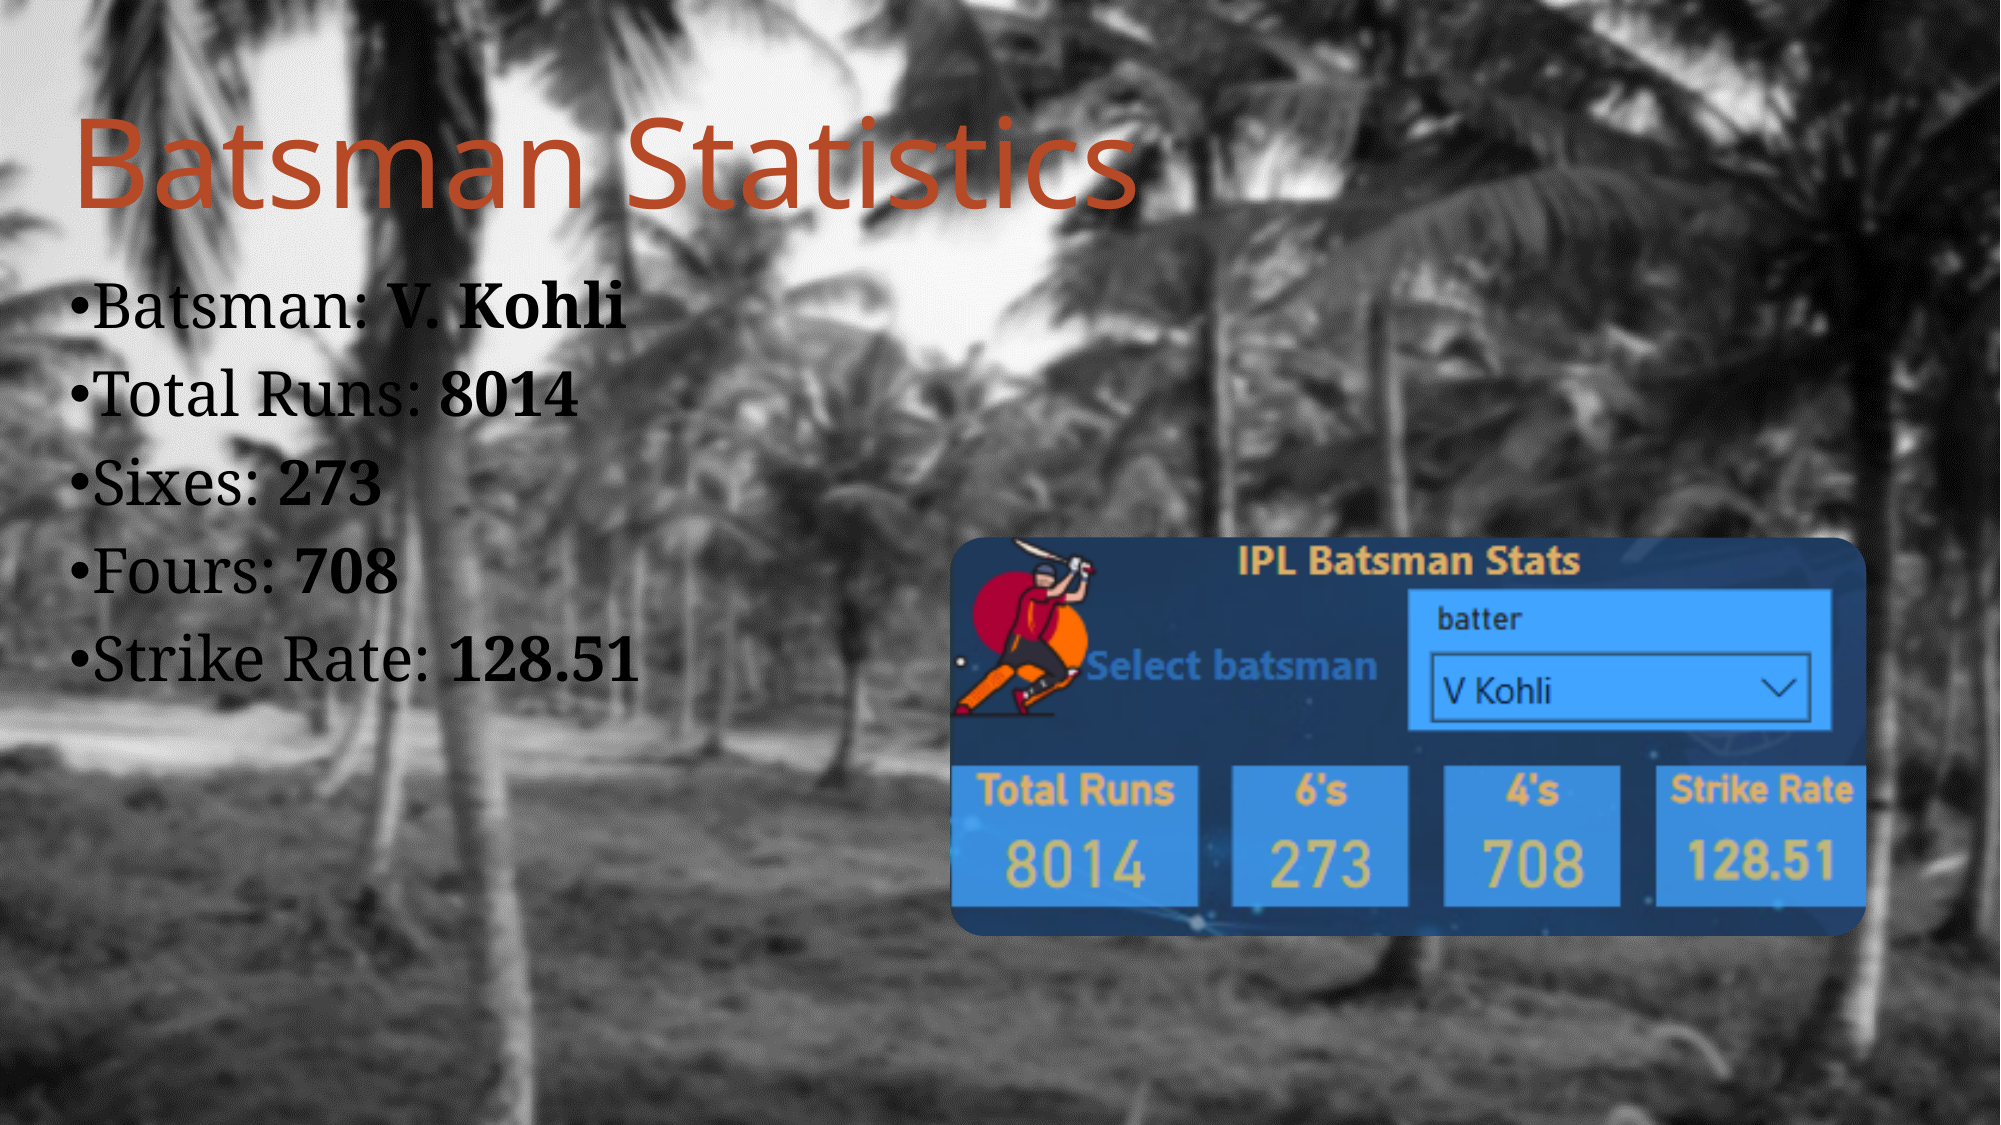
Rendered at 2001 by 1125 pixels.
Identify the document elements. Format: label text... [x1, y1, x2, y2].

picture [0, 0, 2000, 1125]
list Batsman: V. Kohli Total Runs: 8014 Sixes: 273 Fours: 708 Strike Rate: 128.51 [55, 267, 1945, 1012]
title Batsman Statistics [55, 42, 1945, 244]
